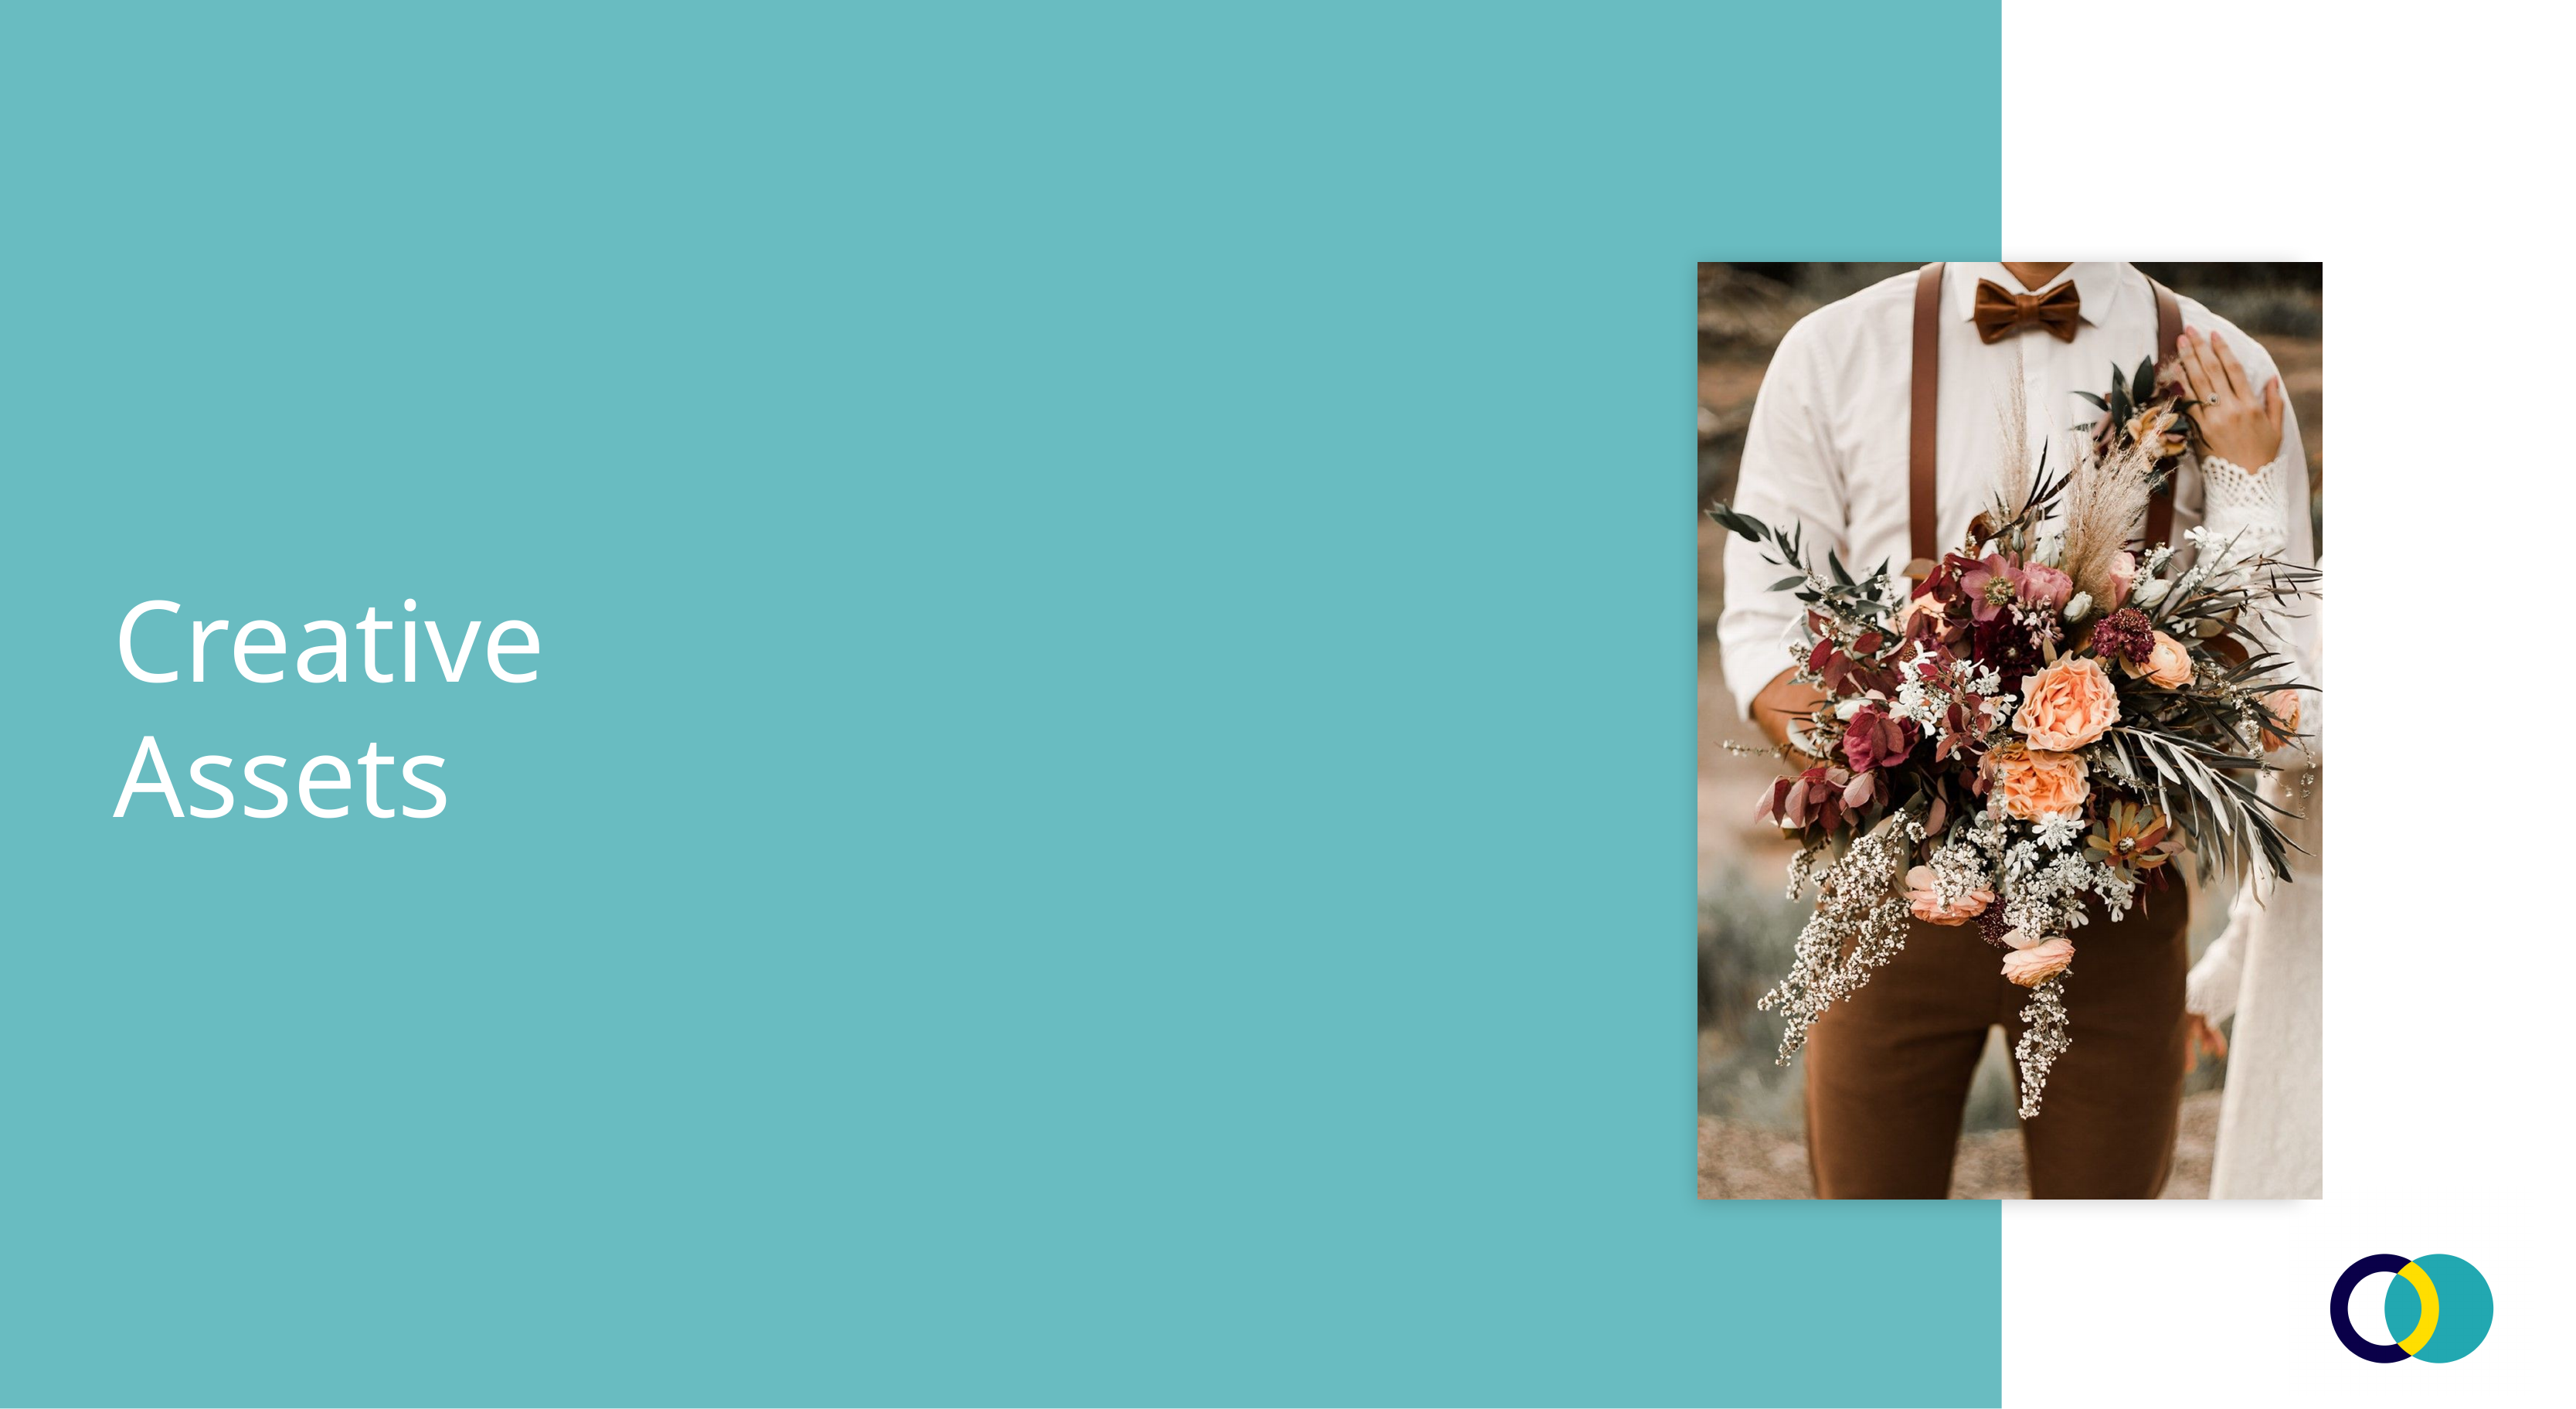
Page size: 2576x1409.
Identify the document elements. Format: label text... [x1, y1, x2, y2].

picture [1698, 262, 2534, 1396]
title Creative Assets [87, 475, 1168, 934]
